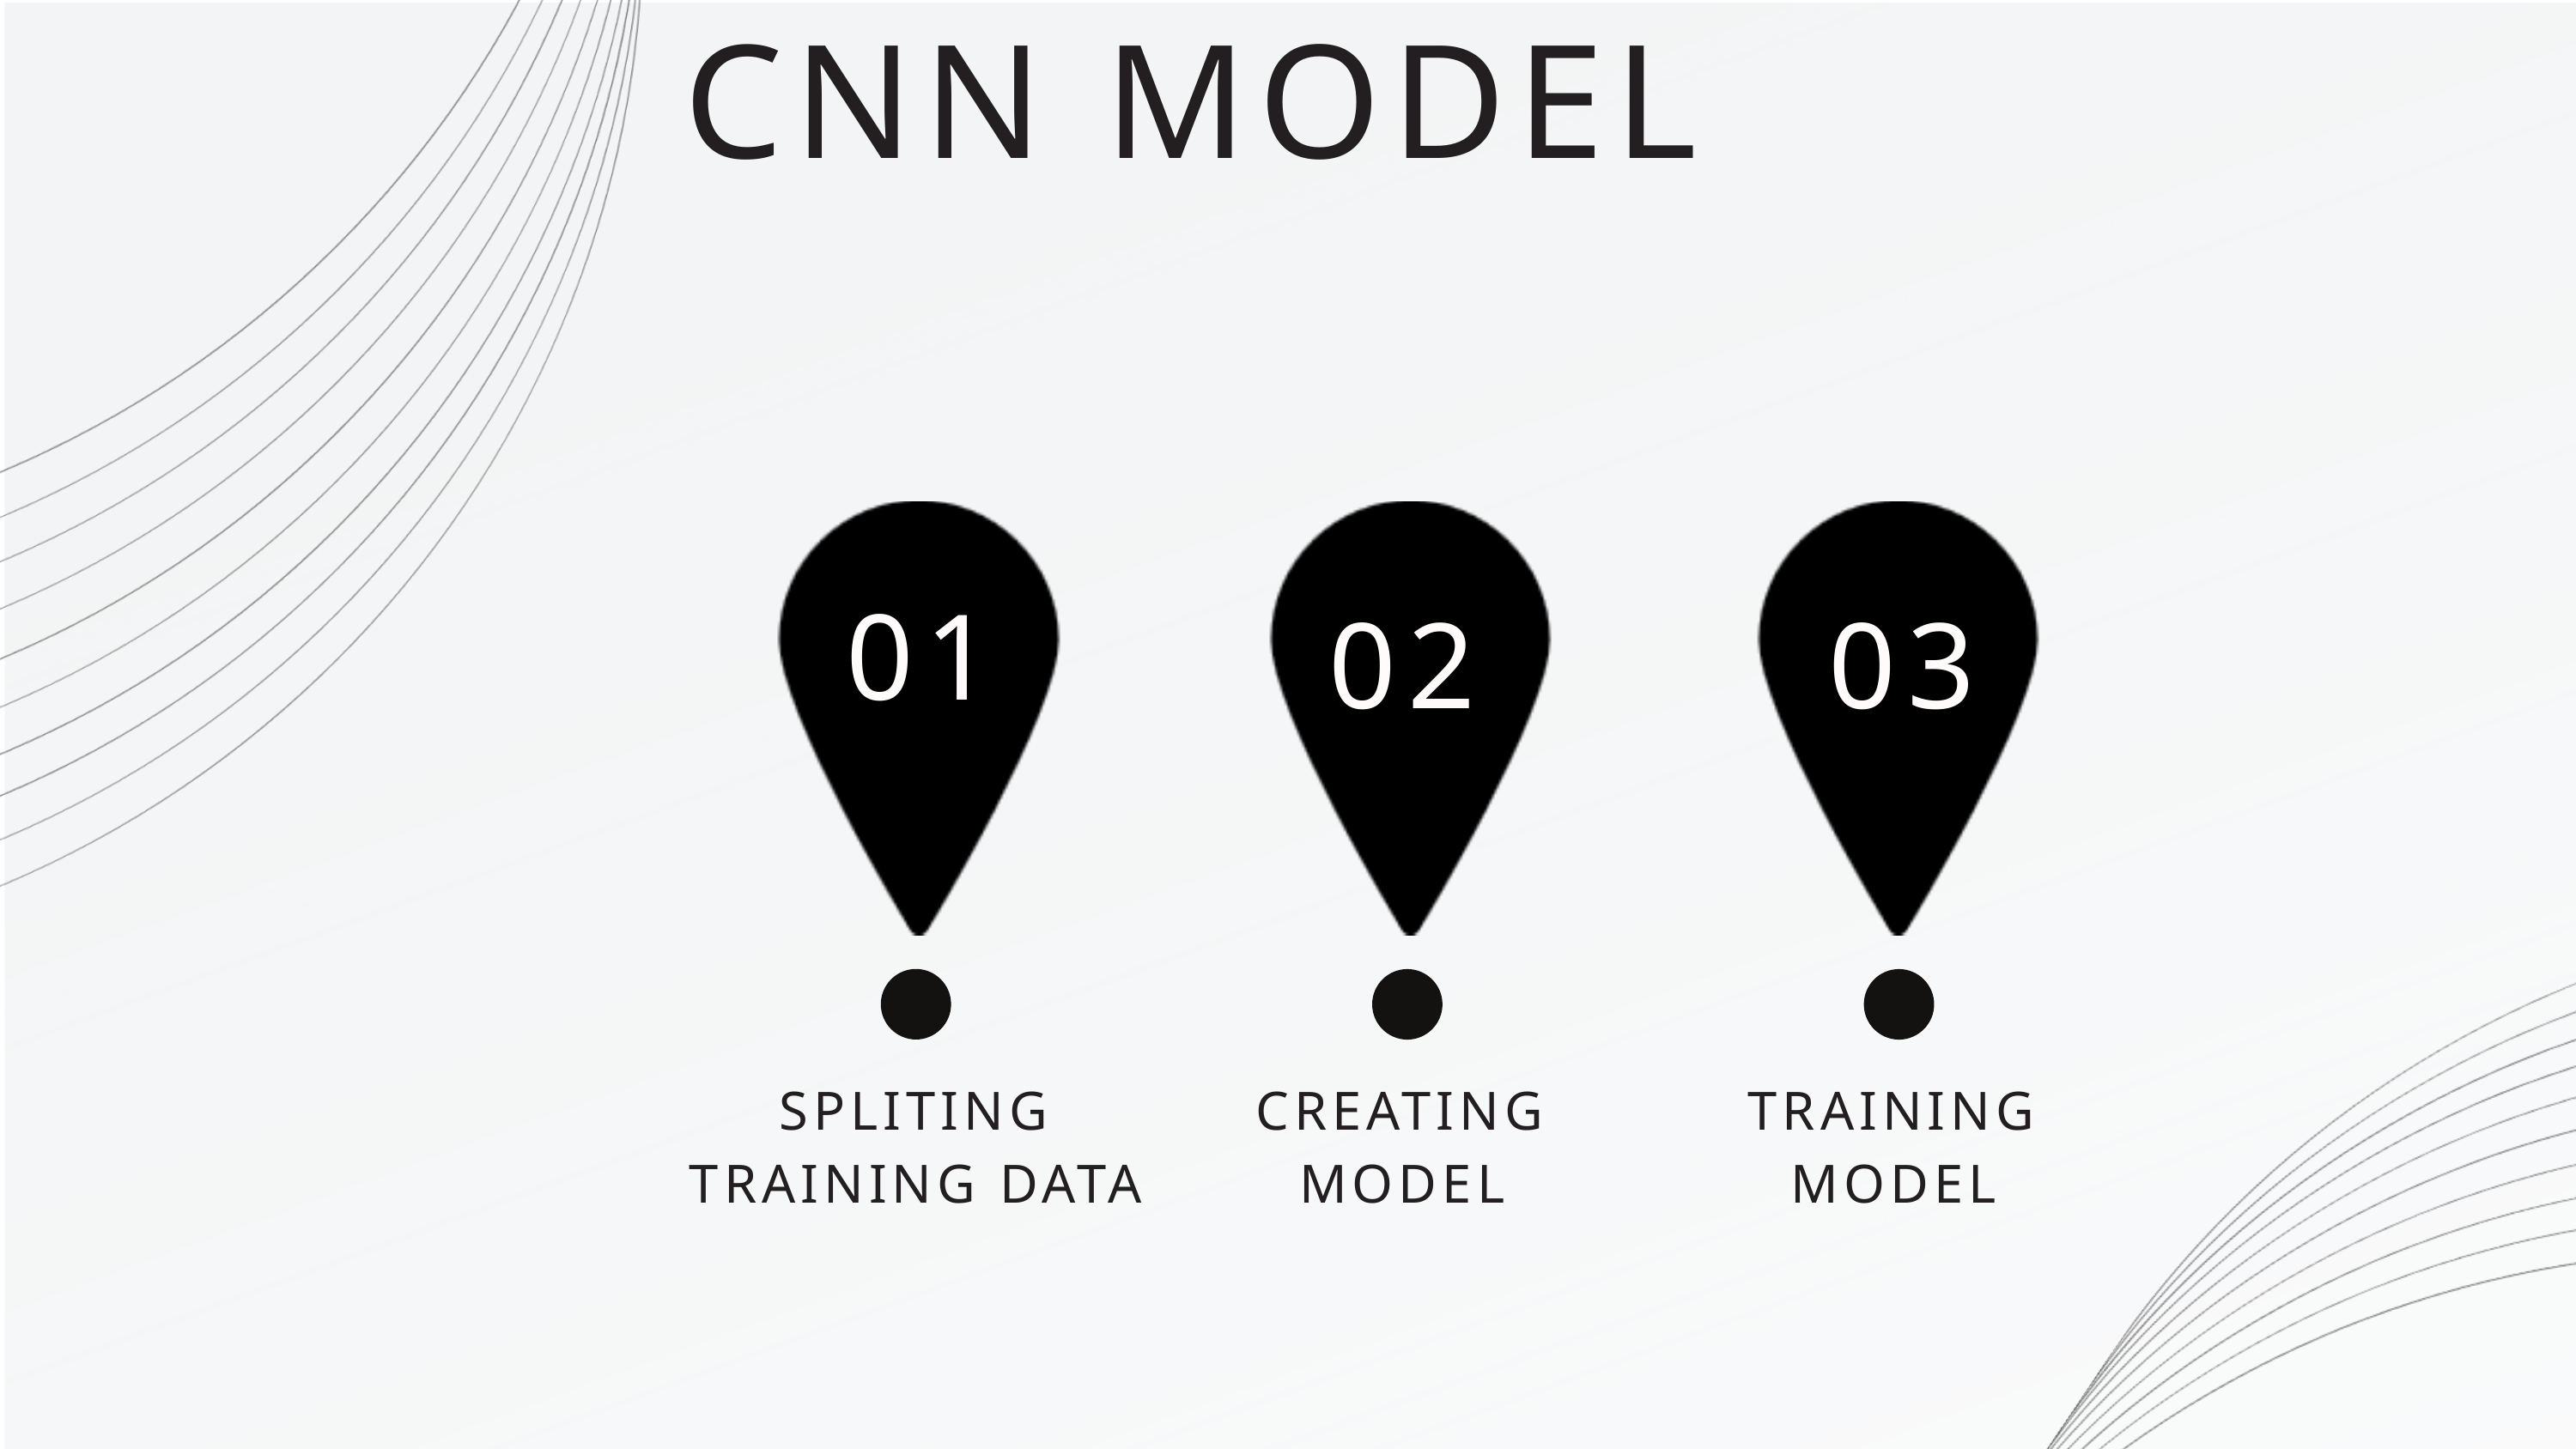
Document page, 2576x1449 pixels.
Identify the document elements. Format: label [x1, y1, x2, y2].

text_box [1371, 968, 1443, 1040]
text_box [880, 968, 952, 1040]
text_box [1863, 968, 1935, 1040]
picture [0, 0, 2576, 1449]
